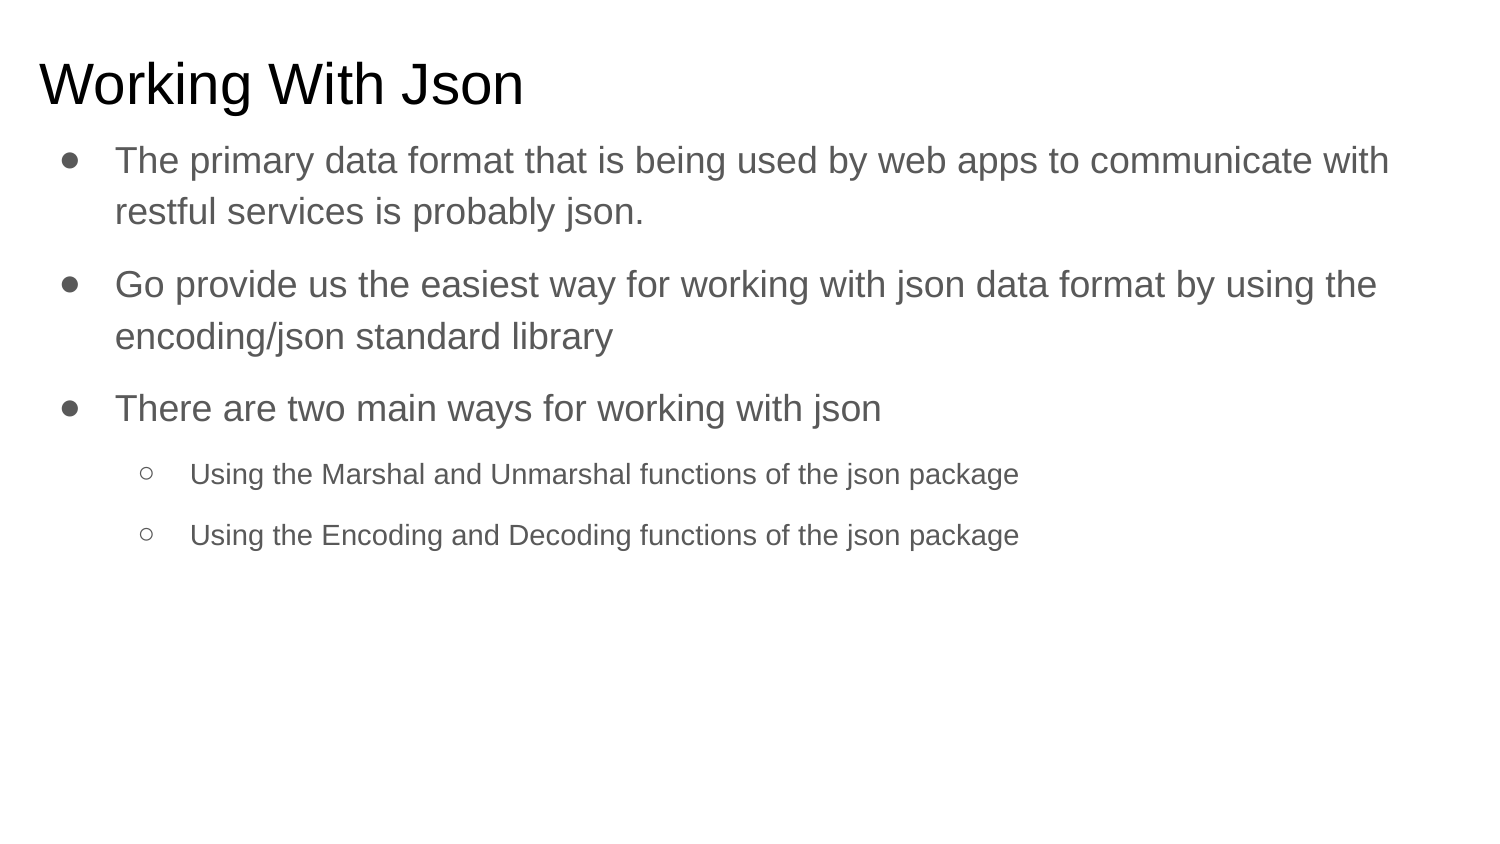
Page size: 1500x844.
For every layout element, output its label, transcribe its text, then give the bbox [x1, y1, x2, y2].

title Working With Json [24, 31, 1442, 113]
list The primary data format that is being used by web apps to communicate with restful services is probably json. Go provide us the easiest way for working with json data format by using the encoding/json standard library There are two main ways for working with json Using the Marshal and Unmarshal functions of the json package Using the Encoding and Decoding functions of the json package [24, 113, 1500, 712]
